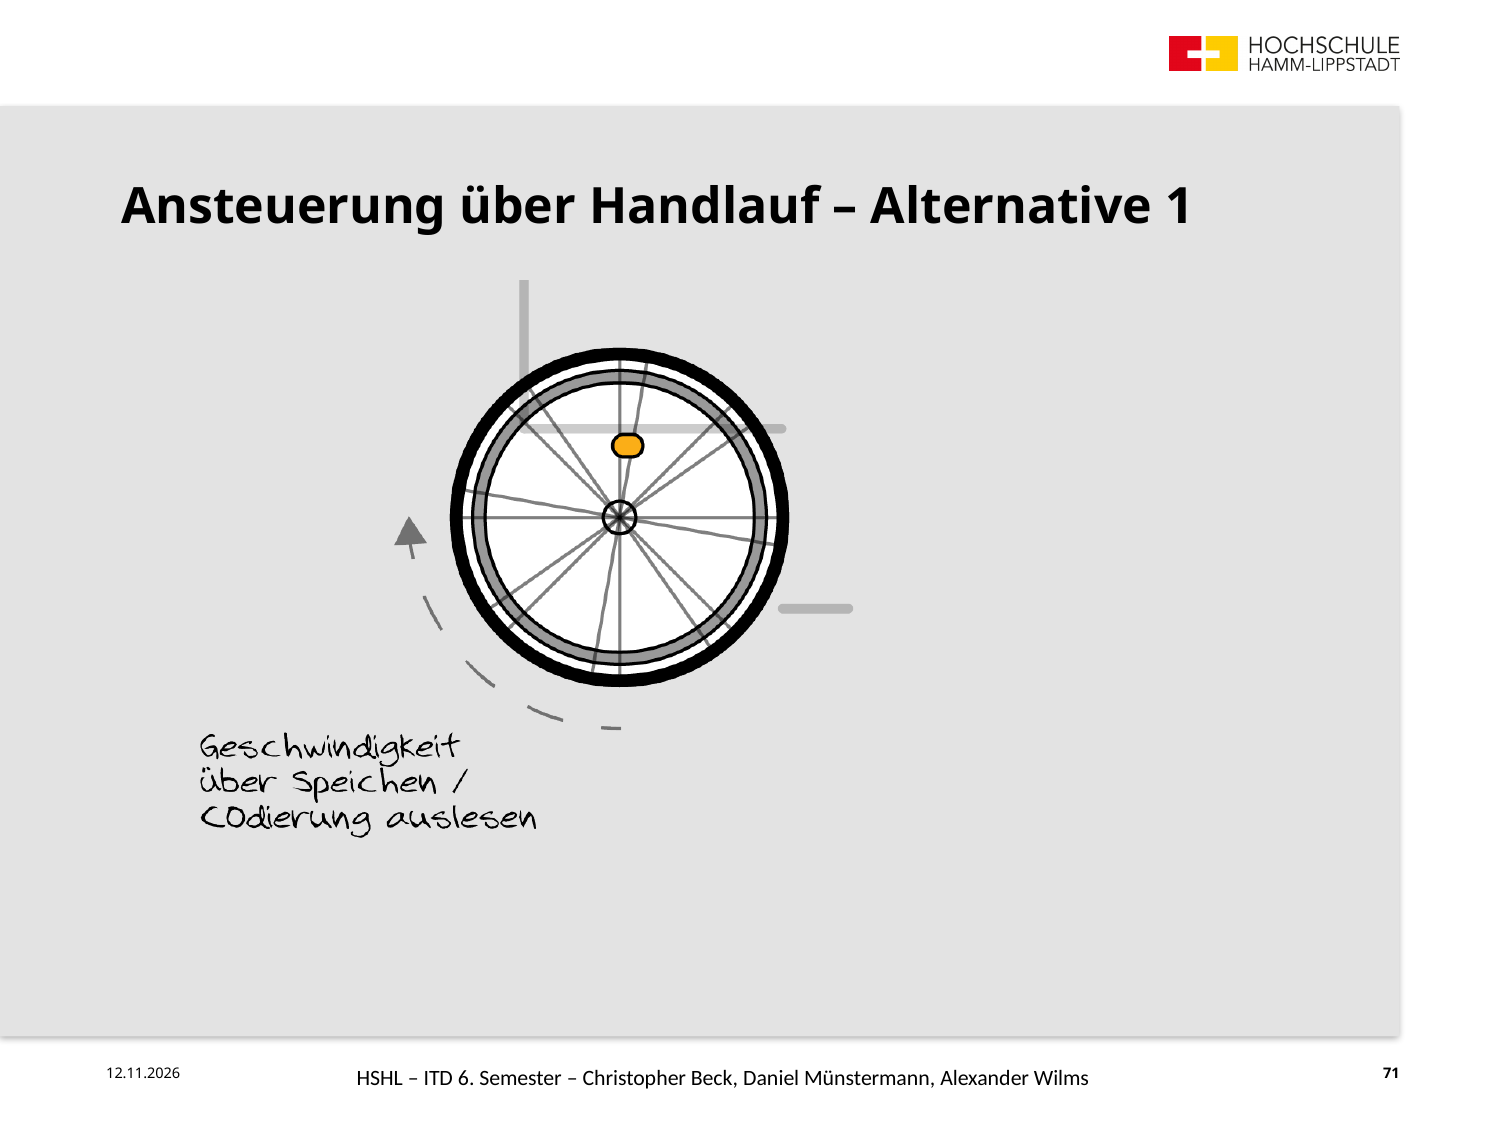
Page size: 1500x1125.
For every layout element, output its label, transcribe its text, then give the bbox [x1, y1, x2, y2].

picture [1169, 36, 1400, 71]
picture [0, 280, 1166, 1028]
text_box HSHL – ITD 6. Semester – Christopher Beck, Daniel Münstermann, Alexander Wilms [341, 1055, 1105, 1097]
text_box Ansteuerung über Handlauf – Alternative 1 [106, 125, 1340, 281]
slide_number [106, 1065, 341, 1084]
slide_number 71 [1105, 1065, 1400, 1084]
